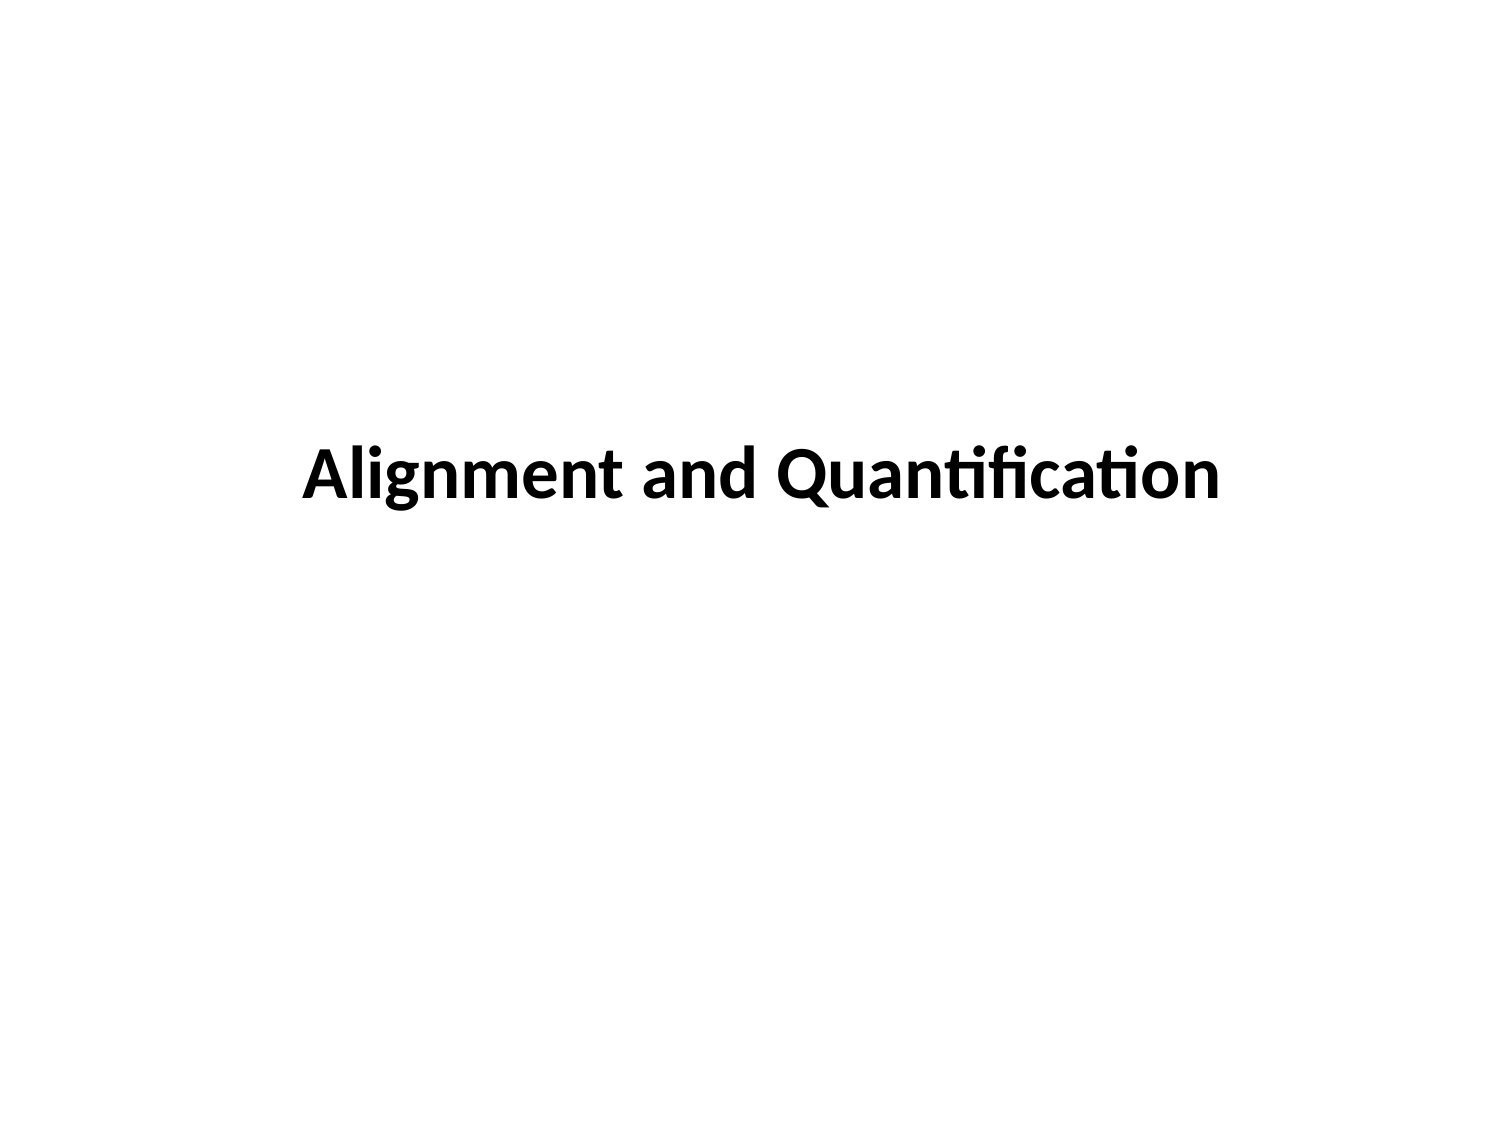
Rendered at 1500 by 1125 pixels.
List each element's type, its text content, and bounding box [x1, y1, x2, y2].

title Alignment and Quantification [87, 375, 1438, 563]
